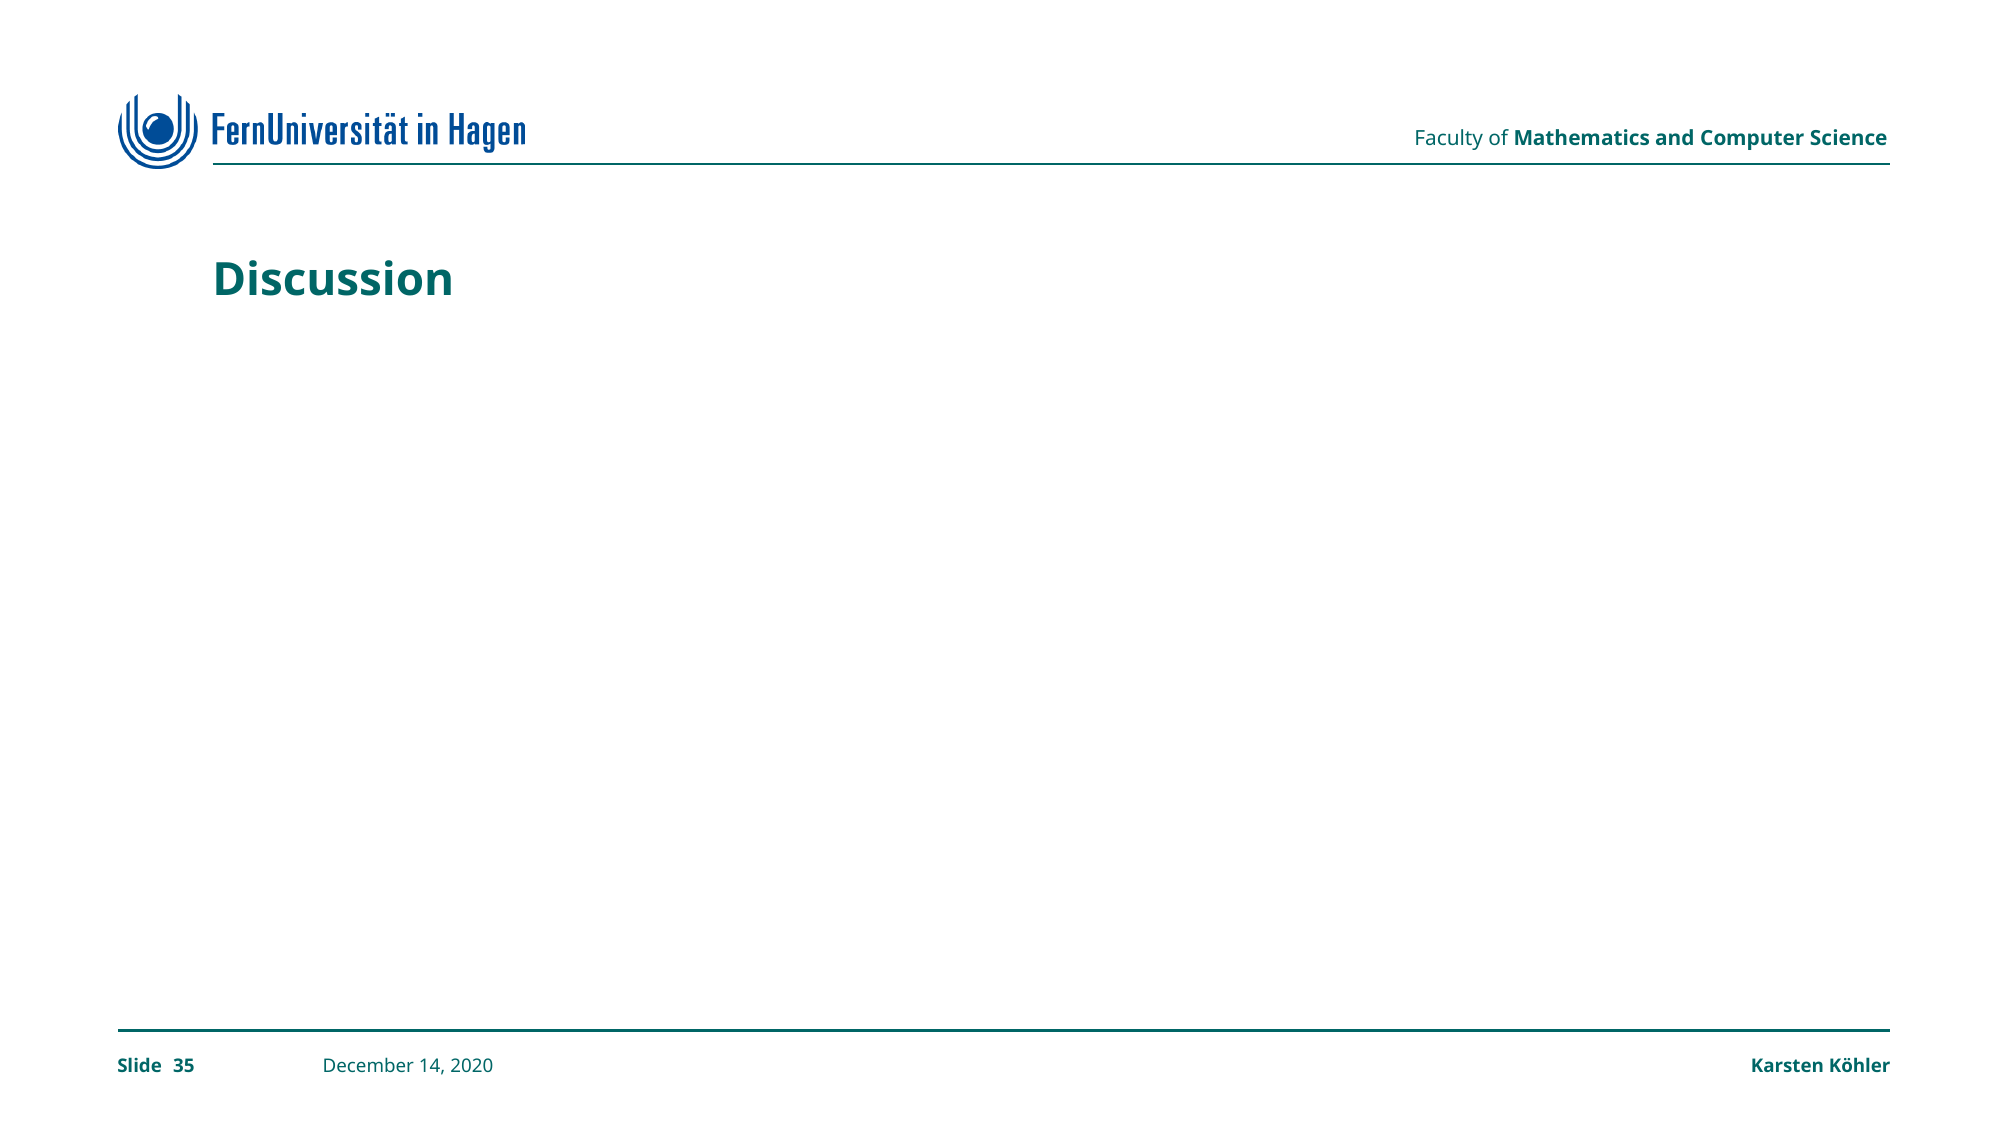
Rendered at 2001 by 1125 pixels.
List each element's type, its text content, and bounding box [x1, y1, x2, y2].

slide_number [322, 1054, 528, 1094]
footer Karsten Köhler [595, 1054, 1891, 1094]
slide_number 35 [173, 1054, 280, 1094]
title Discussion [212, 249, 1890, 315]
picture [118, 94, 525, 169]
